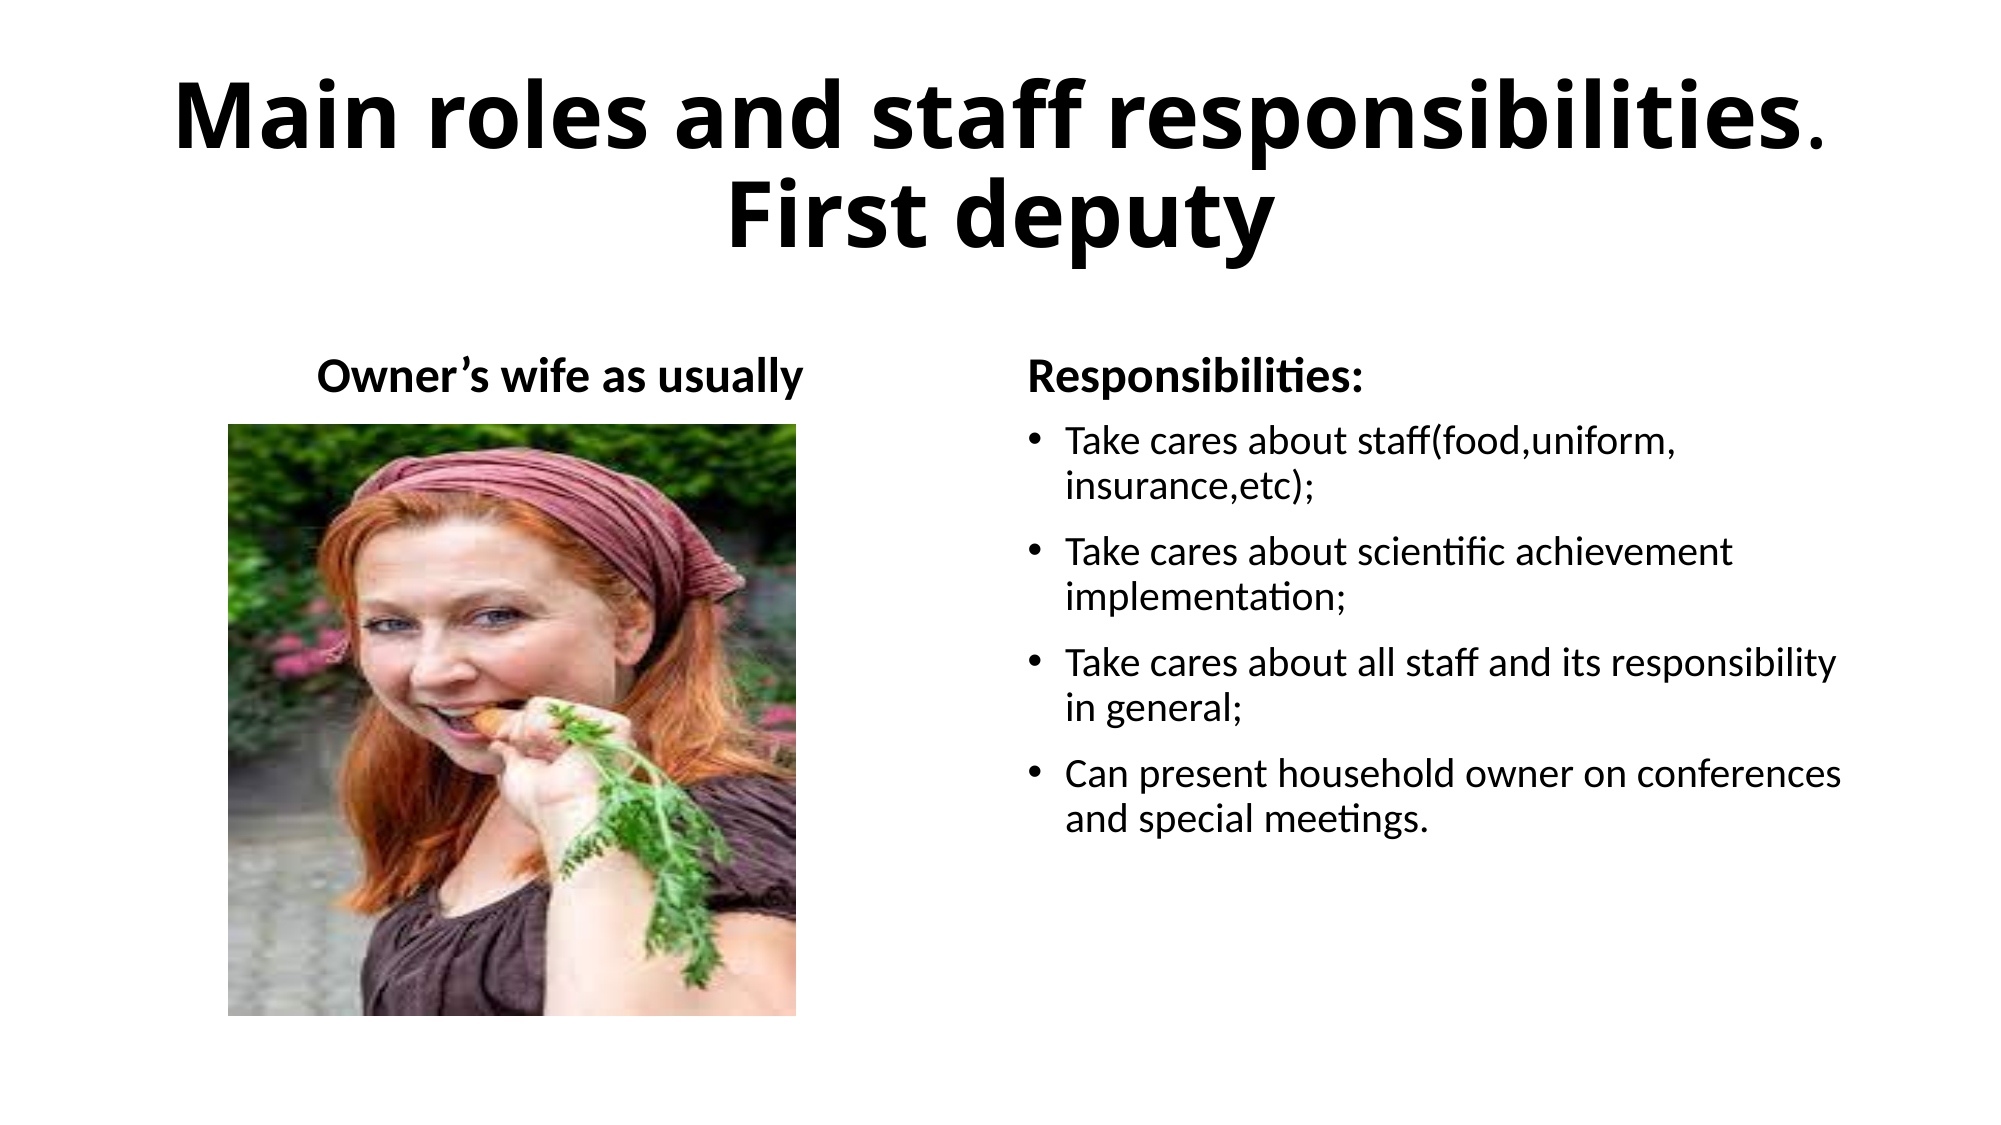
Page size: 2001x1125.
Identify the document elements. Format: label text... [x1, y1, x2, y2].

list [228, 424, 796, 1016]
title Main roles and staff responsibilities. First deputy [137, 59, 1863, 278]
list Owner’s wife as usually [137, 275, 984, 411]
list Responsibilities: [1012, 275, 1863, 410]
list Take cares about staff(food,uniform, insurance,etc); Take cares about scientific achievement implementation; Take cares about all staff and its responsibility in general; Can present household owner on conferences and special meetings. [1012, 410, 1863, 1016]
